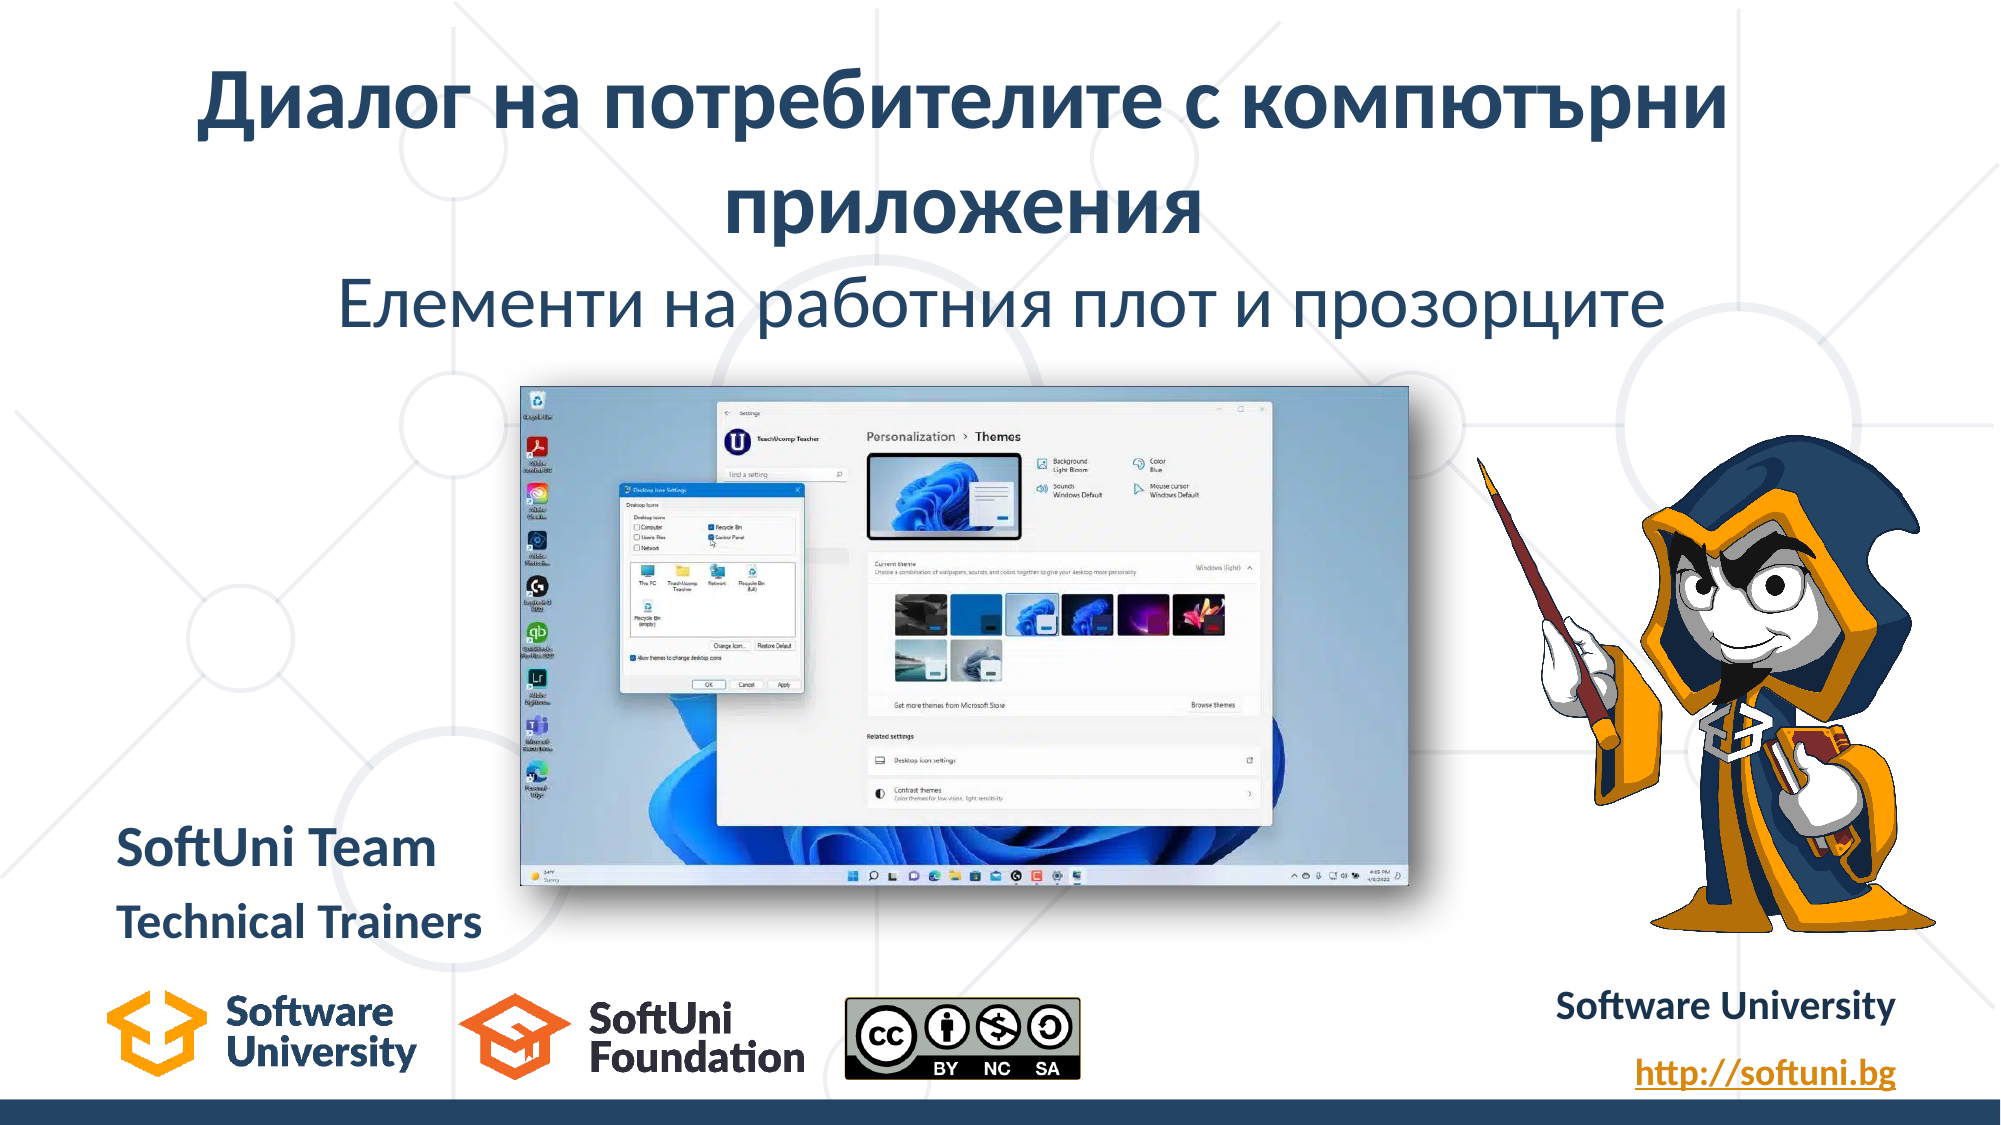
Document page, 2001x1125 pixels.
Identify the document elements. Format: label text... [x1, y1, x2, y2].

picture [520, 386, 1409, 887]
list http://softuni.bg [1417, 1040, 1903, 1098]
picture [458, 993, 804, 1080]
subtitle Елементи на работния плот и прозорците [103, 241, 1903, 387]
list SoftUni Team [110, 800, 501, 880]
list Technical Trainers [110, 880, 595, 954]
list Software University [1417, 970, 1903, 1034]
picture [107, 990, 211, 1077]
picture [221, 990, 417, 1077]
picture [1459, 390, 1981, 954]
picture [845, 998, 1081, 1079]
title Диалог на потребителите с компютърни приложения [38, 73, 1890, 218]
